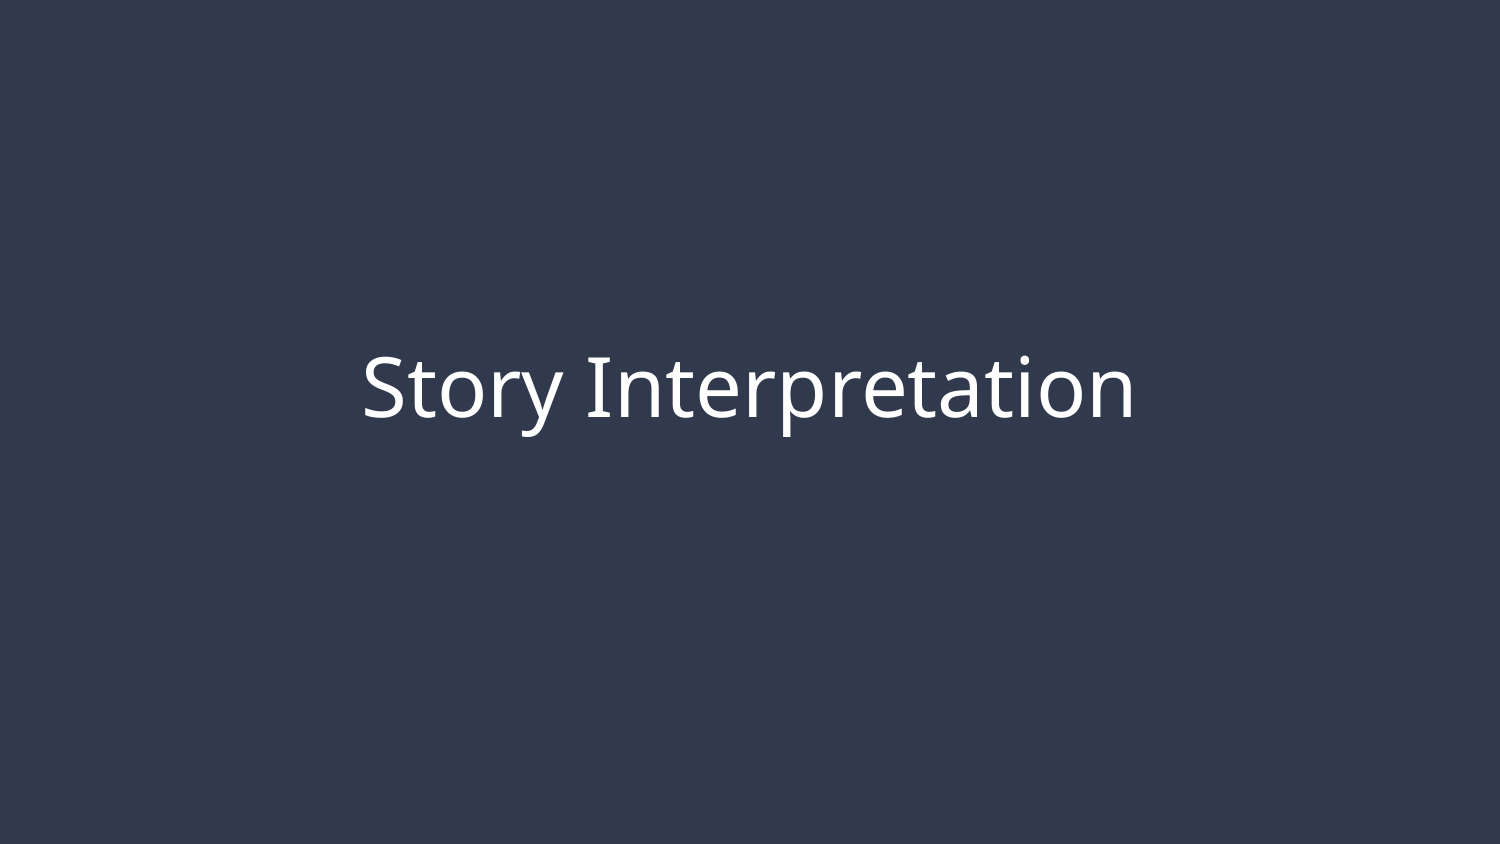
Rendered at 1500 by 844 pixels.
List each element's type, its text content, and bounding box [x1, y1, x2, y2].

title Story Interpretation [125, 244, 1375, 450]
